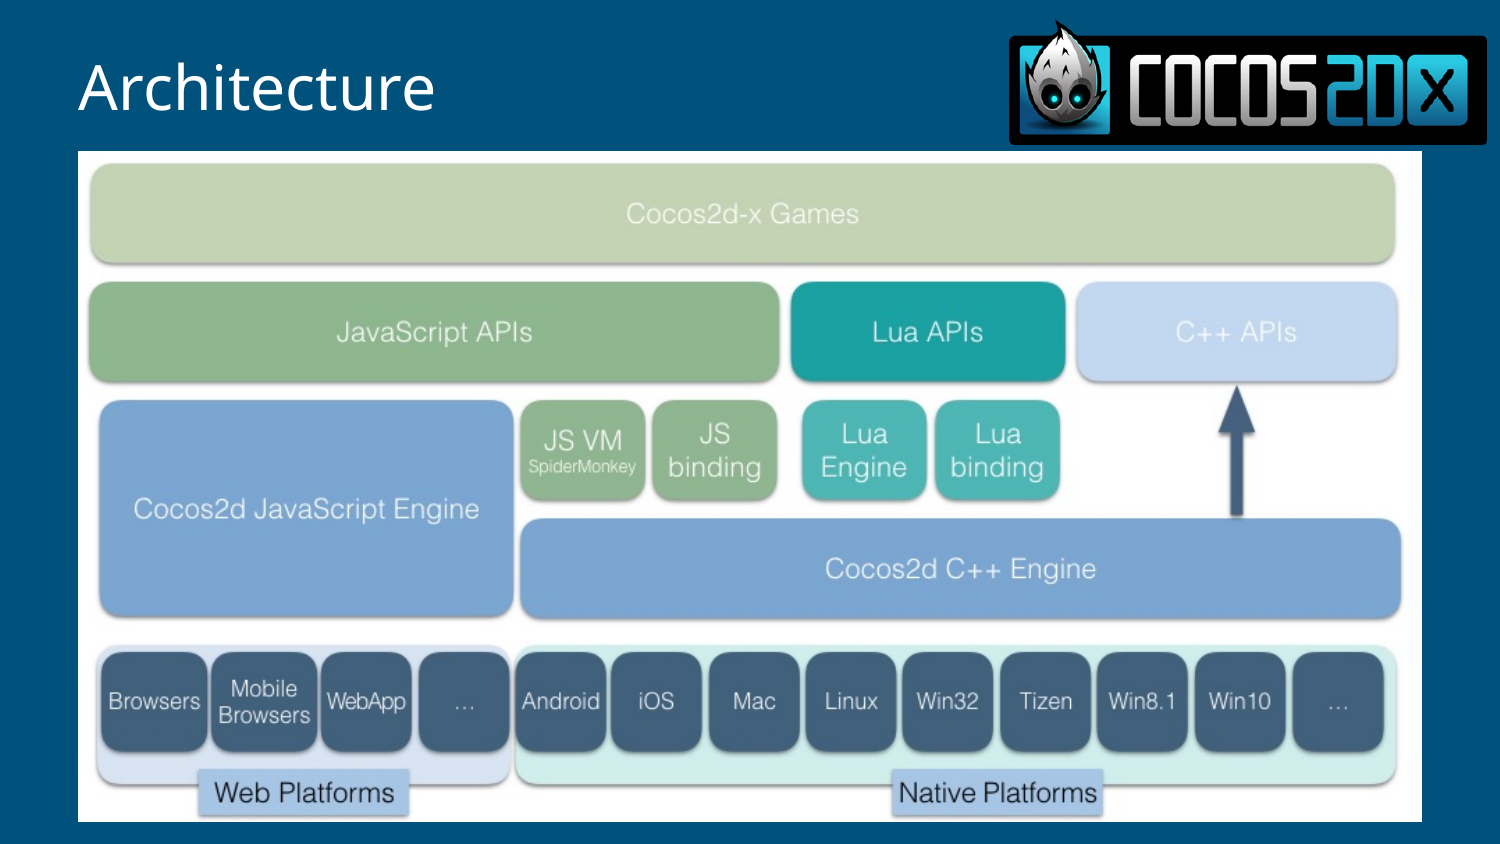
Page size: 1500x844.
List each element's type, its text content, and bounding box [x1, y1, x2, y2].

picture [79, 152, 1421, 821]
title Architecture [63, 25, 1004, 138]
picture [1010, 24, 1486, 144]
